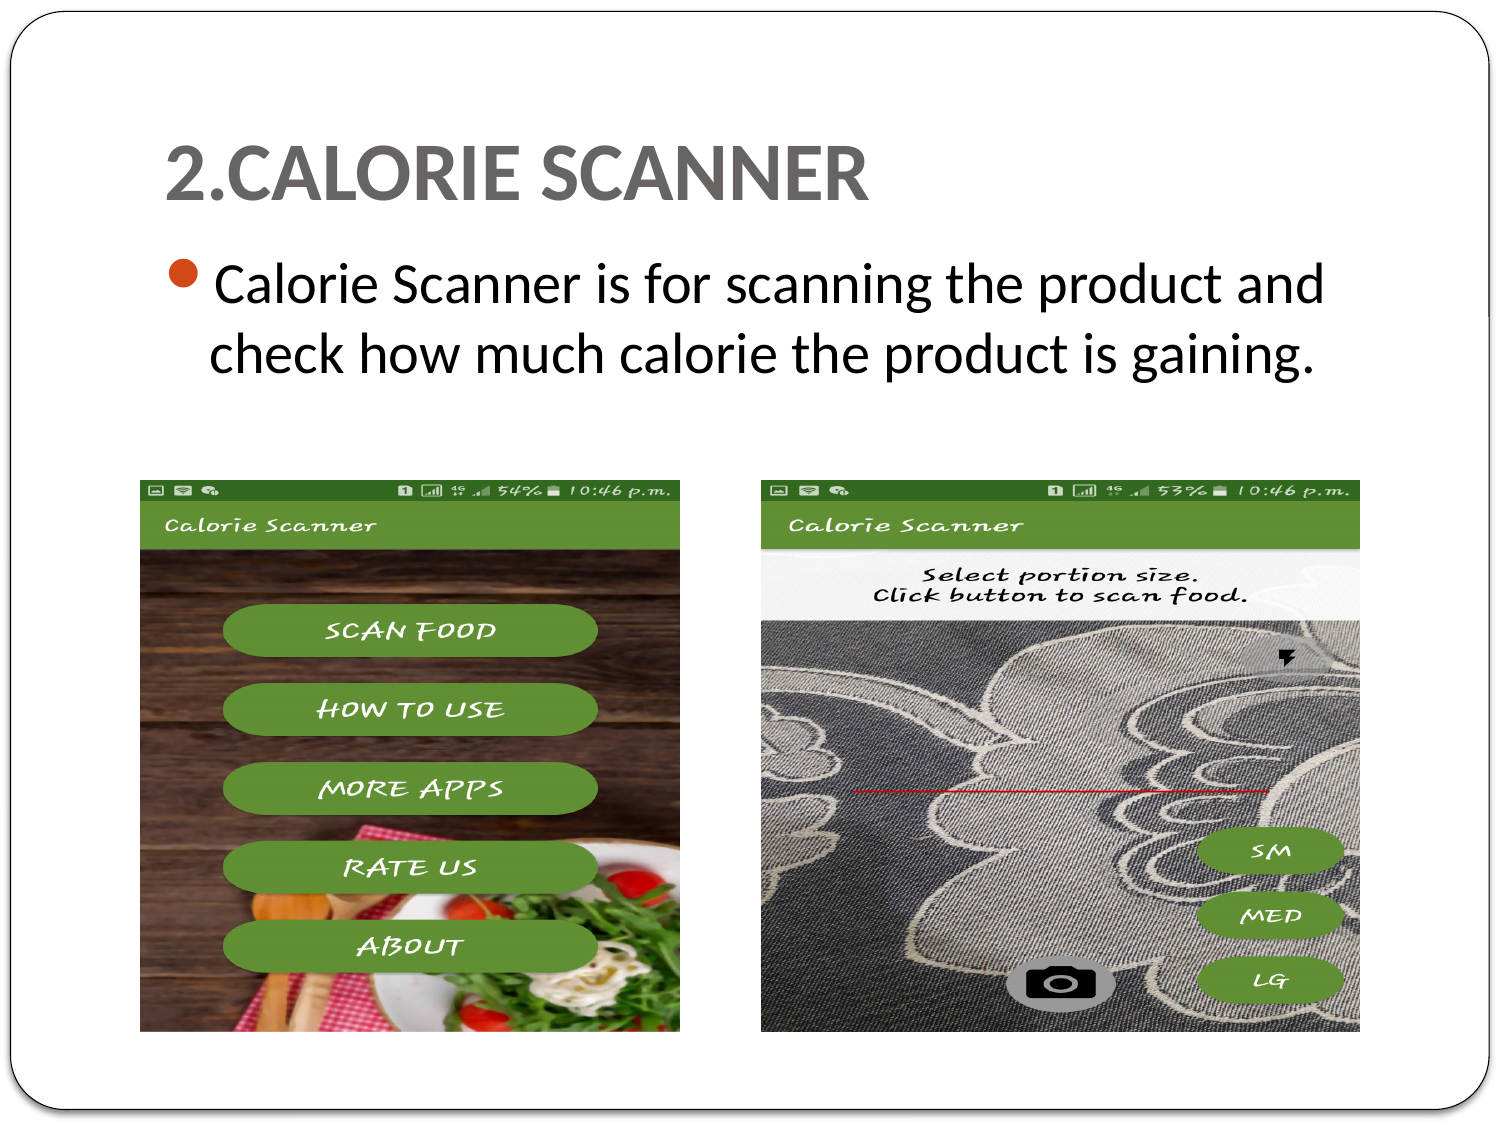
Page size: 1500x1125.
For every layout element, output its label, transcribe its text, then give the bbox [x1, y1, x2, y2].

list Calorie Scanner is for scanning the product and check how much calorie the product is gaining. [150, 237, 1425, 988]
picture [140, 480, 680, 1032]
picture [761, 480, 1360, 1032]
title 2.CALORIE SCANNER [150, 45, 1425, 233]
